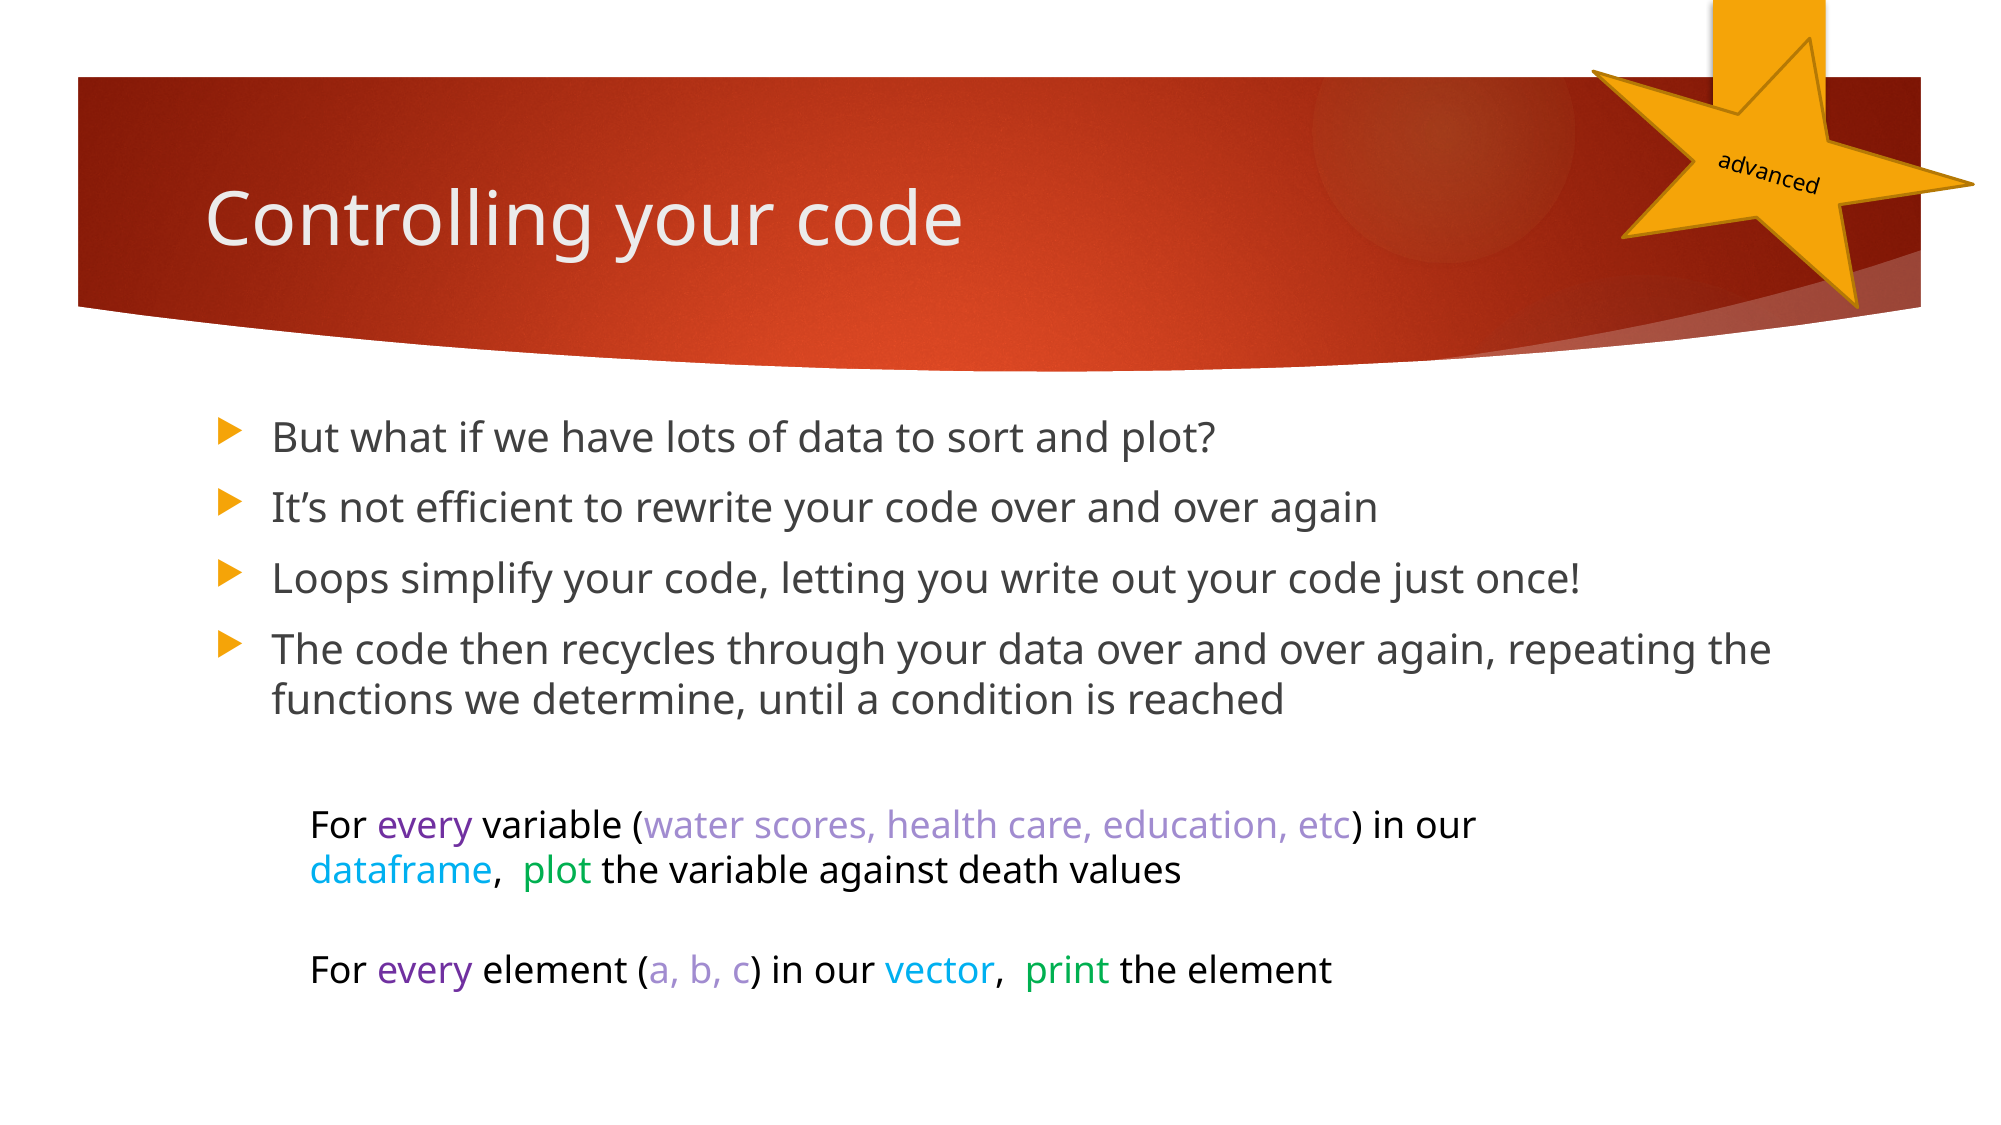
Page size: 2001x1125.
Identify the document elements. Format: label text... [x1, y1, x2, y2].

text_box For every variable (water scores, health care, education, etc) in our dataframe, plot the variable against death values [294, 794, 1577, 899]
list But what if we have lots of data to sort and plot? It’s not efficient to rewrite your code over and over again Loops simplify your code, letting you write out your code just once! The code then recycles through your data over and over again, repeating the functions we determine, until a condition is reached [200, 402, 1800, 895]
text_box advanced [1591, 36, 1975, 309]
title Controlling your code [189, 155, 1627, 275]
text_box For every element (a, b, c) in our vector, print the element [294, 939, 1577, 999]
